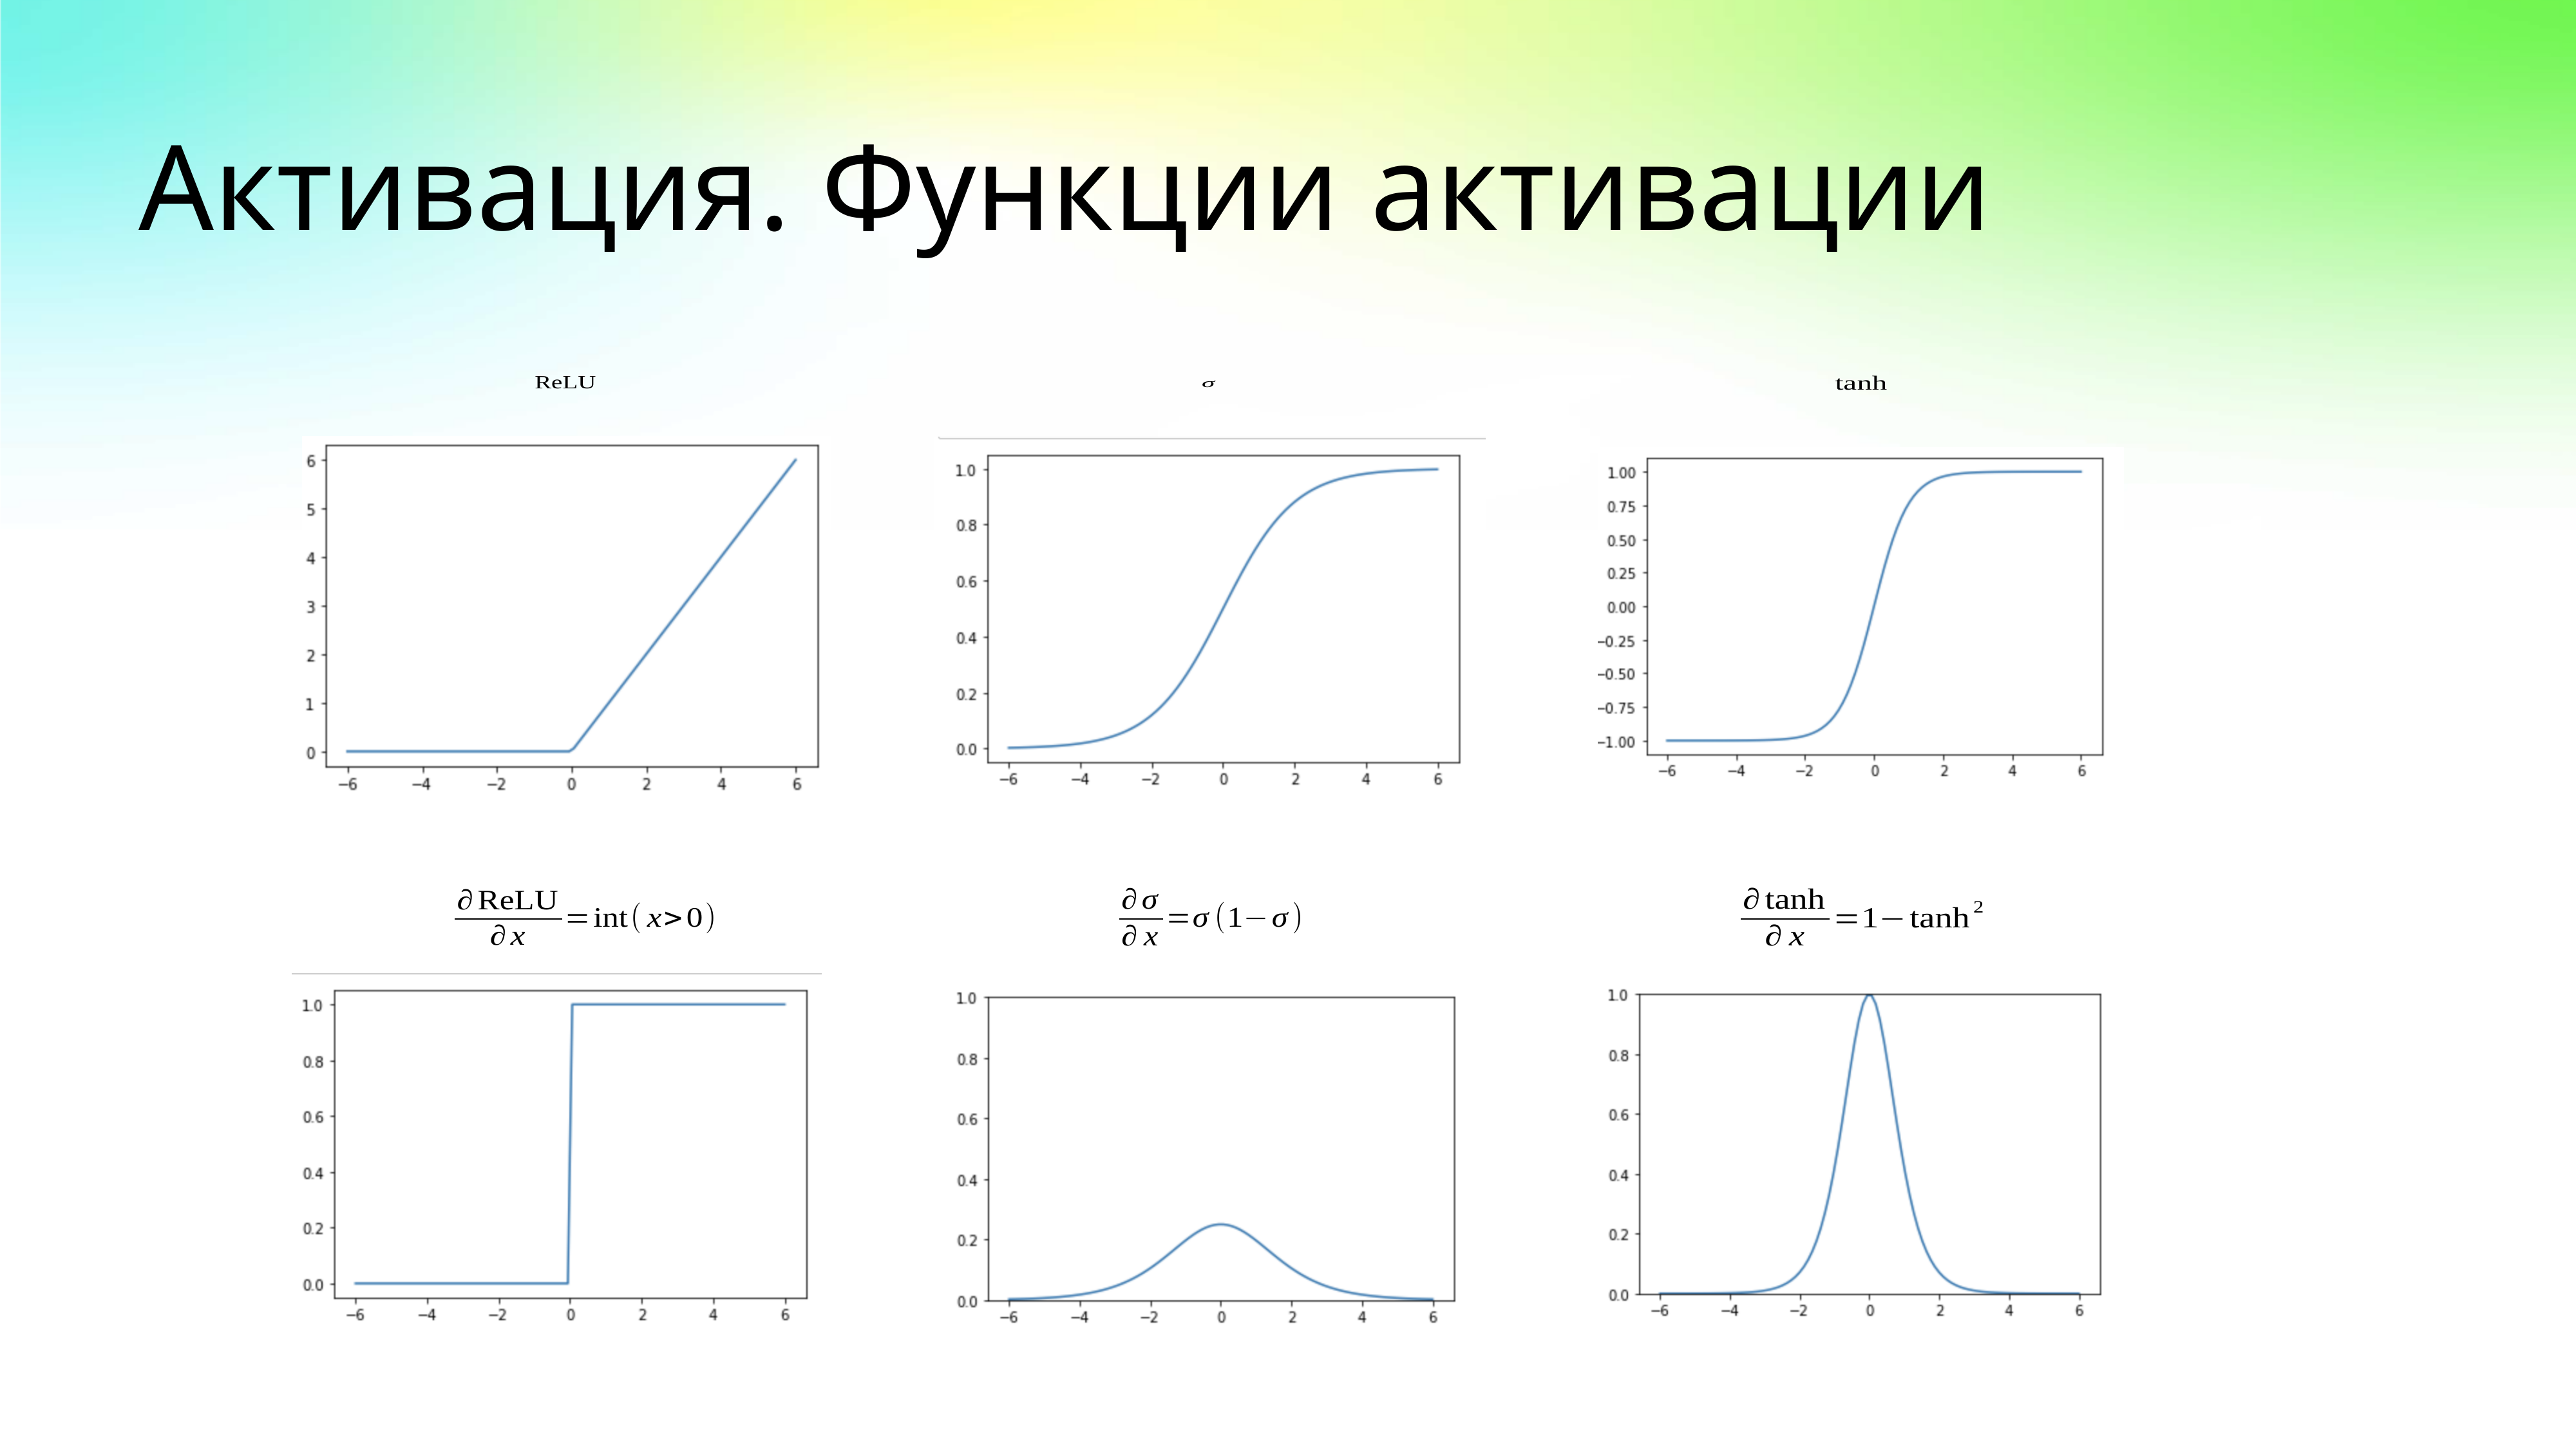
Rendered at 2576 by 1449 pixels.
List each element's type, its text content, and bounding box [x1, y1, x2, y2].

text_box [453, 884, 716, 952]
title Активация. Функции активации [133, 107, 2443, 350]
text_box [1202, 376, 1218, 390]
text_box [1738, 884, 1983, 953]
text_box [1833, 372, 1888, 395]
picture [0, 0, 2576, 1449]
text_box [535, 372, 598, 393]
text_box [1117, 884, 1303, 953]
